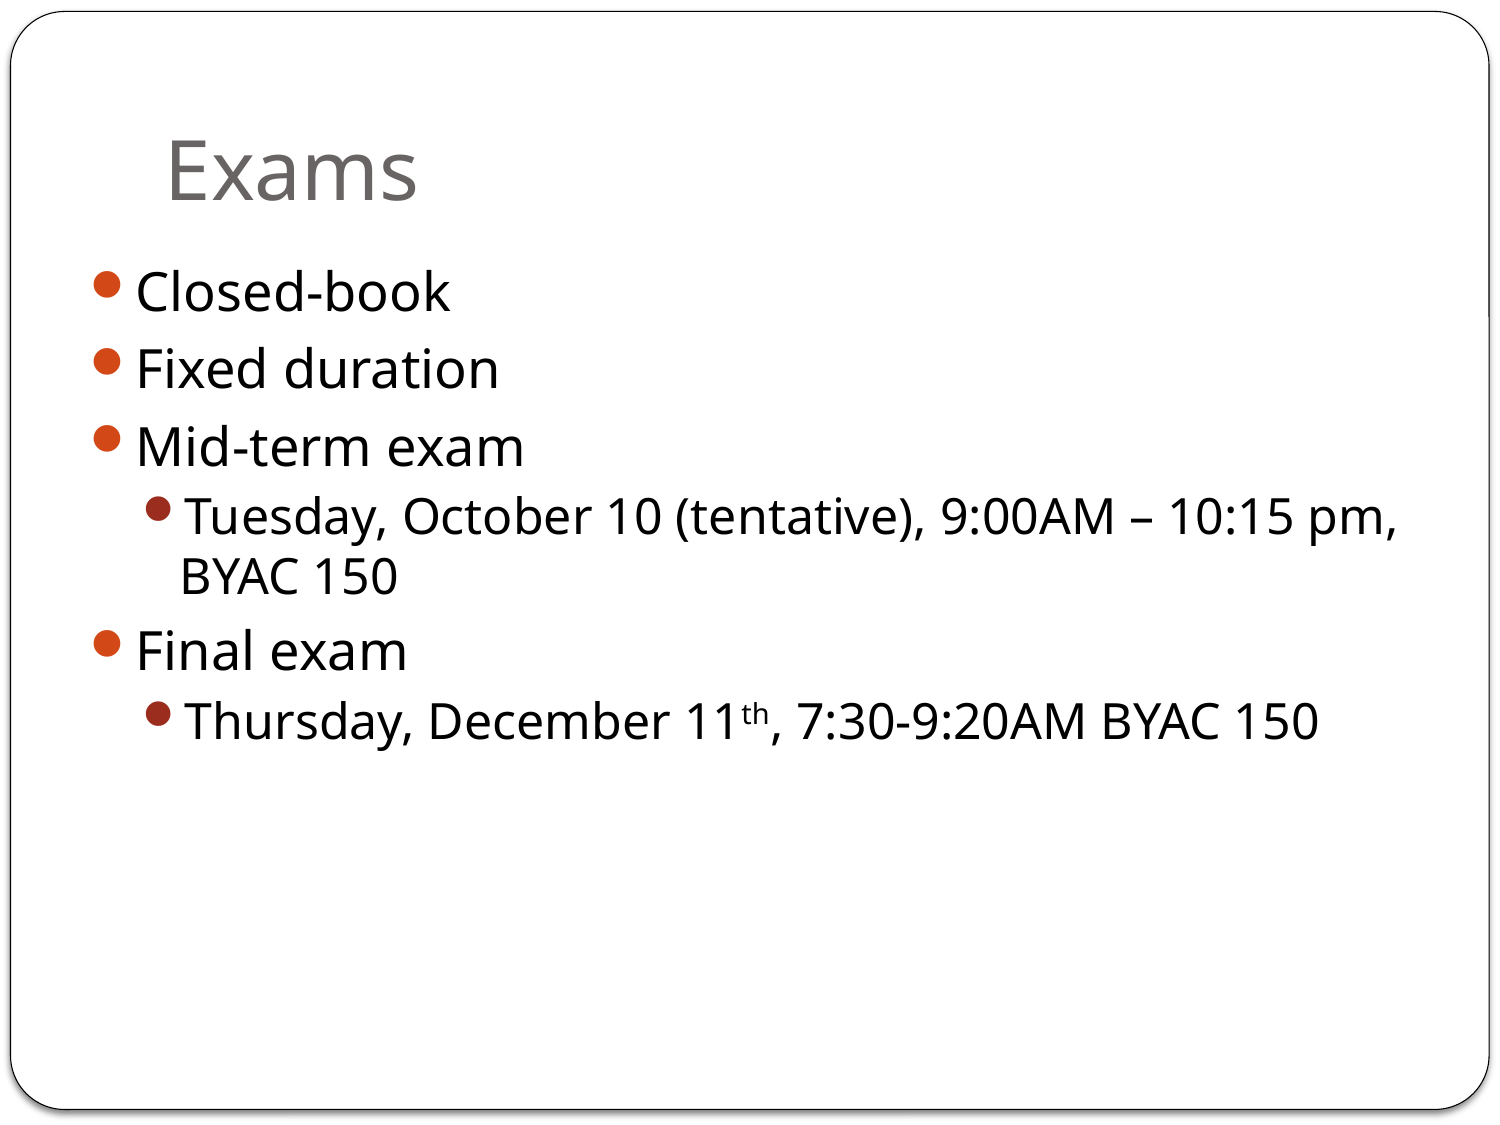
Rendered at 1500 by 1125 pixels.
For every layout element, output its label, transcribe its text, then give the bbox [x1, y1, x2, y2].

list Closed-book Fixed duration Mid-term exam Tuesday, October 10 (tentative), 9:00AM – 10:15 pm, BYAC 150 Final exam Thursday, December 11th, 7:30-9:20AM BYAC 150 [75, 249, 1475, 1025]
title Exams [150, 45, 1425, 233]
